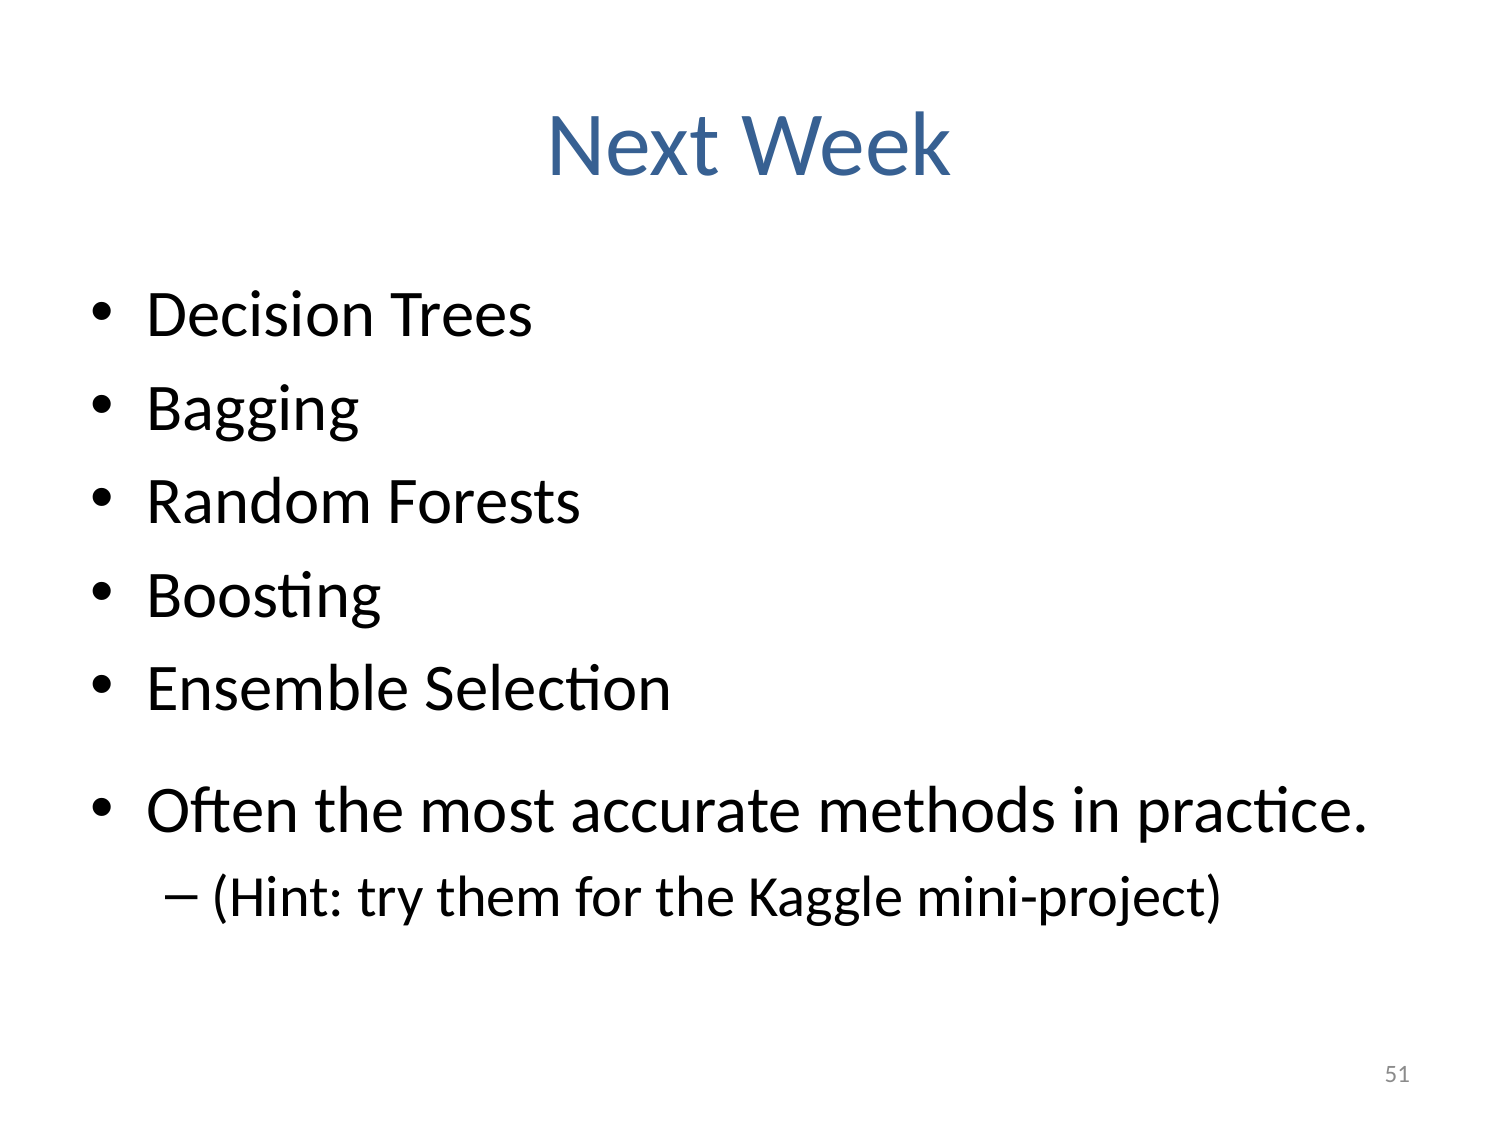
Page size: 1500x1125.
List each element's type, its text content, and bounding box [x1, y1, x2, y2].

slide_number 51 [1074, 1042, 1425, 1103]
list Decision Trees Bagging Random Forests Boosting Ensemble Selection Often the most accurate methods in practice. (Hint: try them for the Kaggle mini-project) [75, 262, 1425, 1005]
title Next Week [75, 45, 1425, 233]
